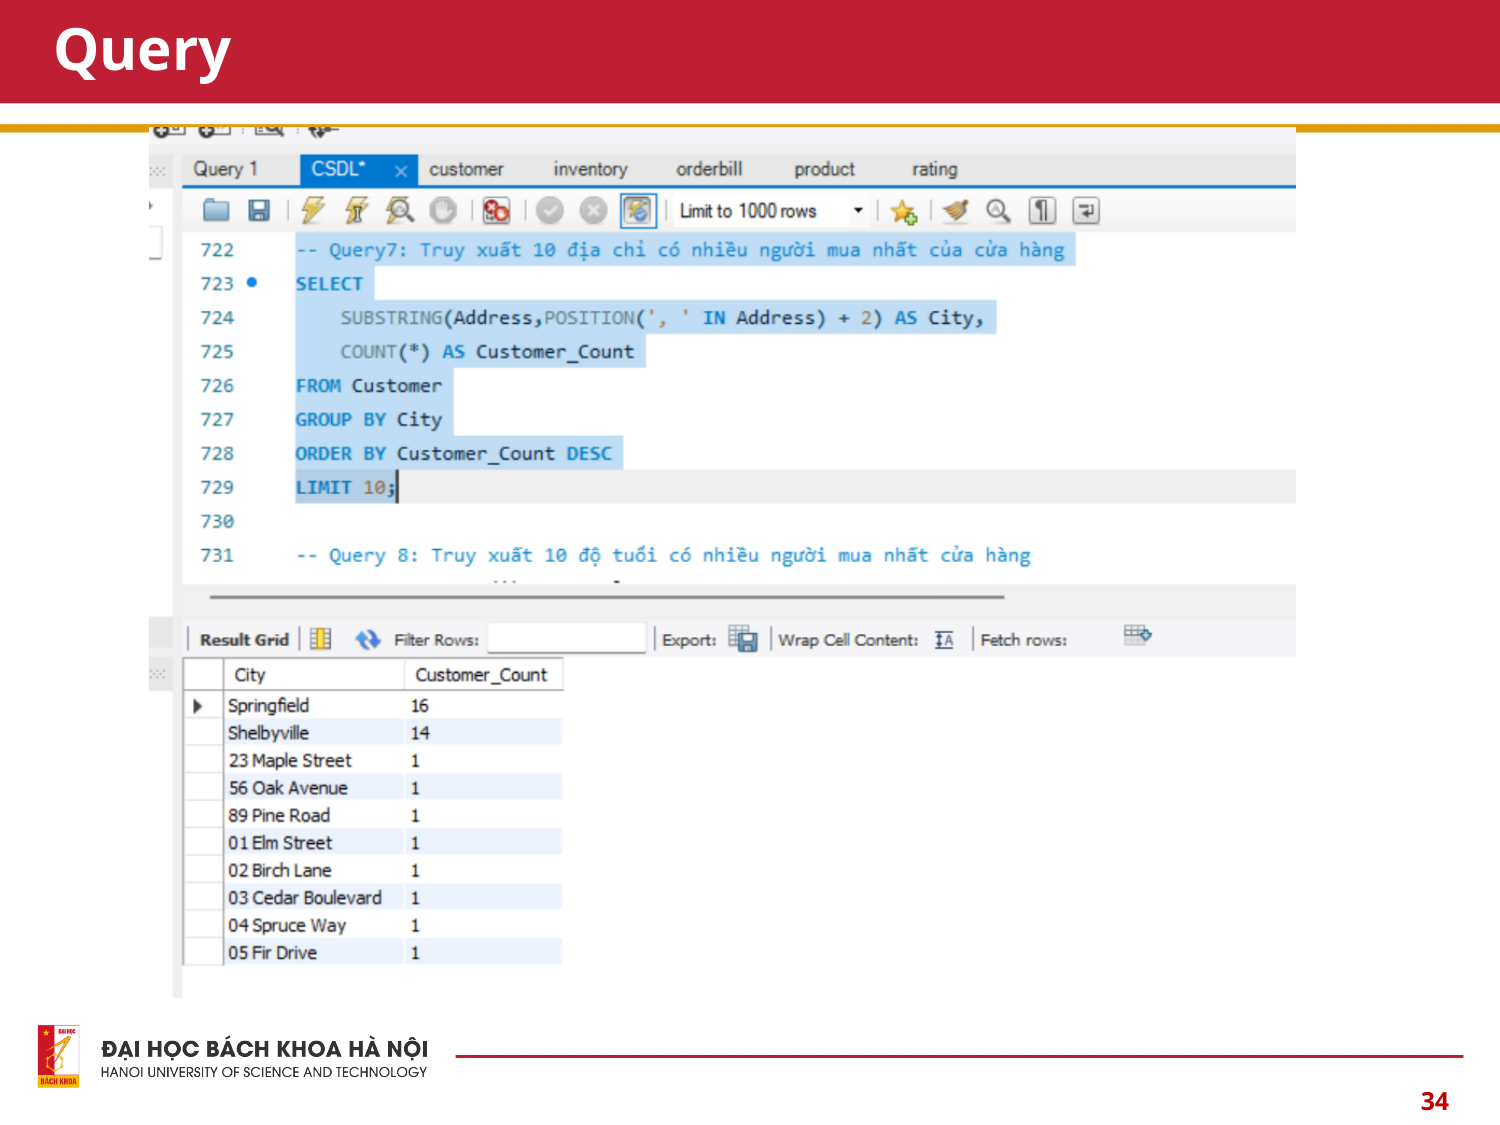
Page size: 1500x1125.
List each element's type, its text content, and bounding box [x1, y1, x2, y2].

picture [0, 0, 1500, 1125]
title Query [38, 12, 1462, 87]
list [149, 127, 1296, 998]
slide_number 34 [1126, 1078, 1464, 1125]
